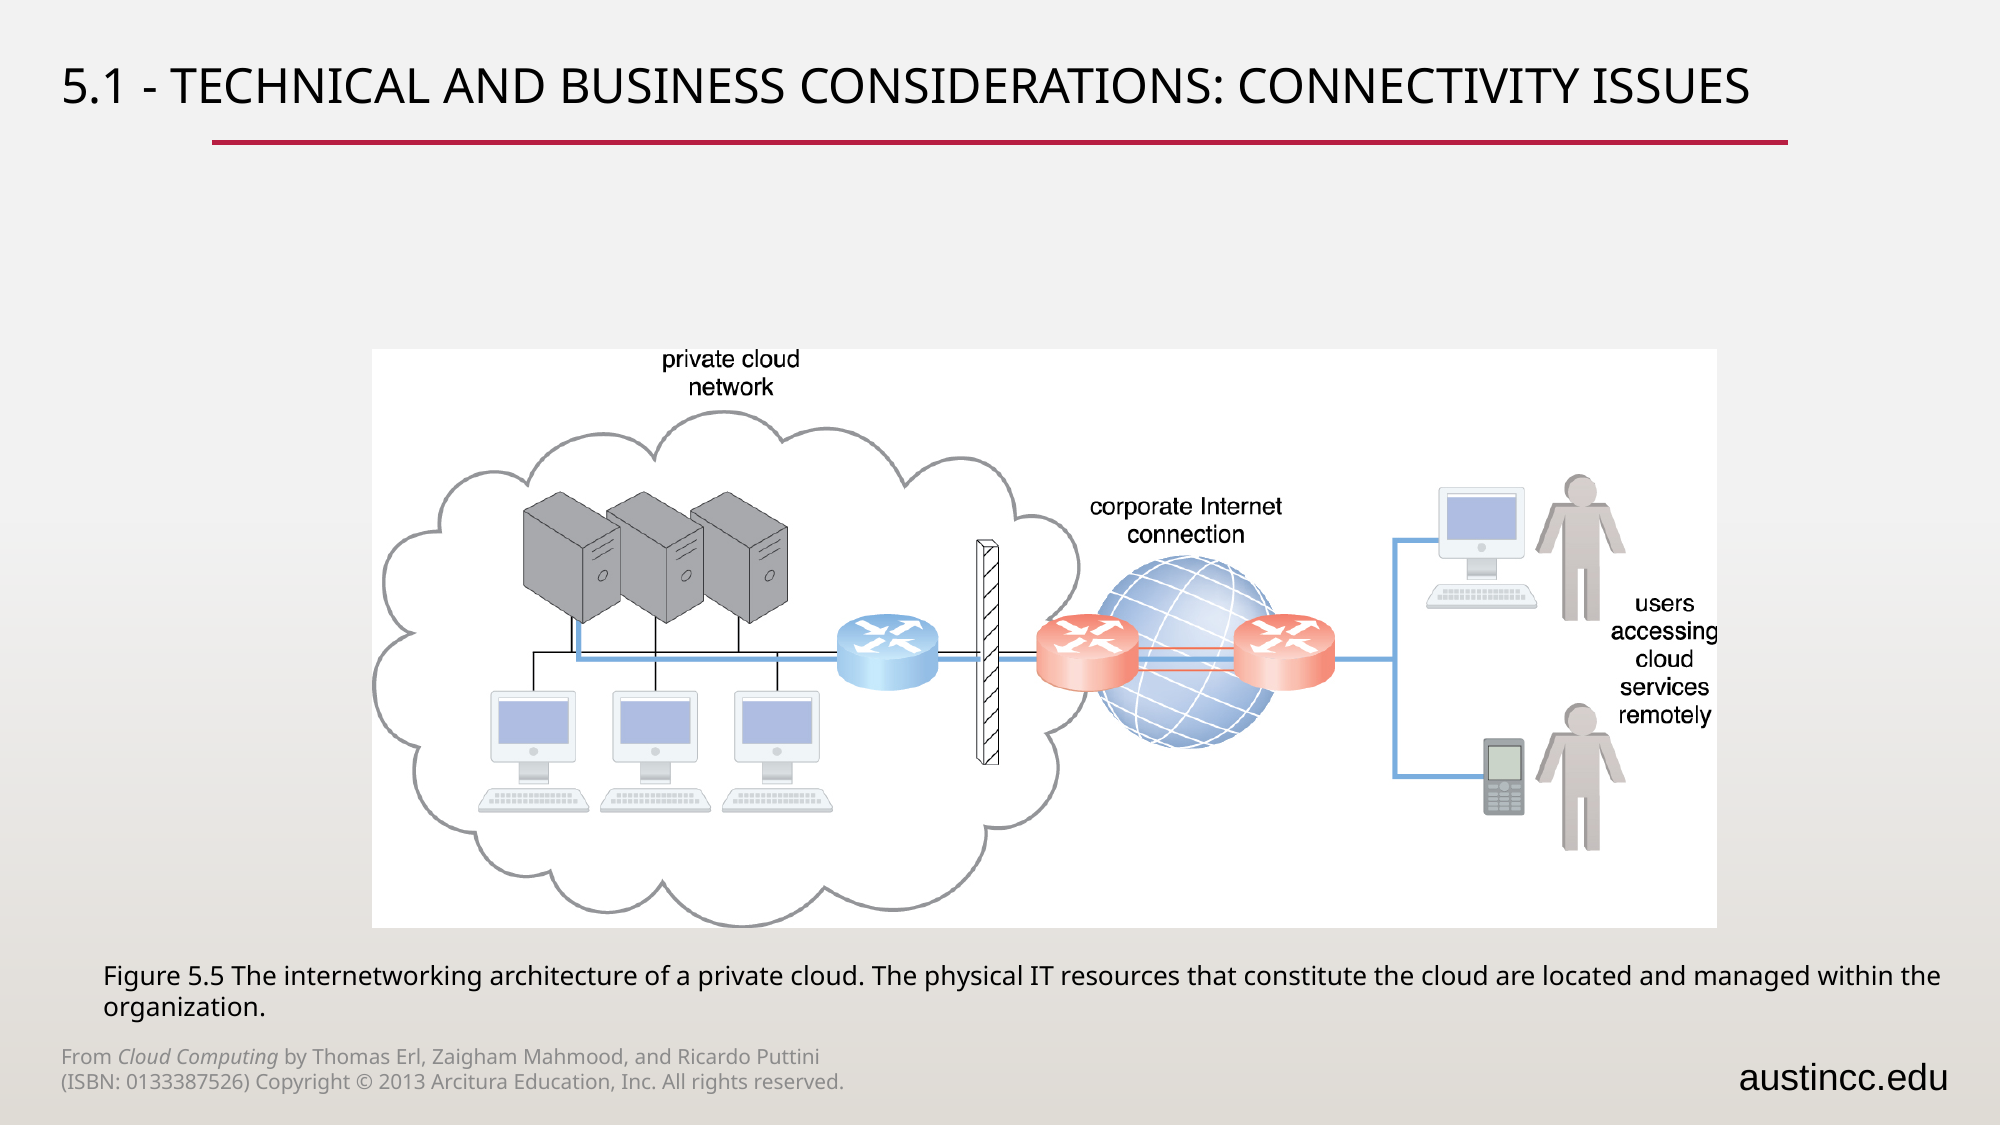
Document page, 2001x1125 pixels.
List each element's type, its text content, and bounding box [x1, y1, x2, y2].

title 5.1 - Technical and Business Considerations: Connectivity Issues [45, 54, 1808, 174]
picture [371, 349, 1717, 928]
footer From Cloud Computing by Thomas Erl, Zaigham Mahmood, and Ricardo Puttini (ISBN: 0133387526) Copyright © 2013 Arcitura Education, Inc. All rights reserved. [45, 1043, 1021, 1095]
text_box Figure 5.5 The internetworking architecture of a private cloud. The physical IT resources that constitute the cloud are located and managed within the organization. [88, 951, 2000, 1030]
